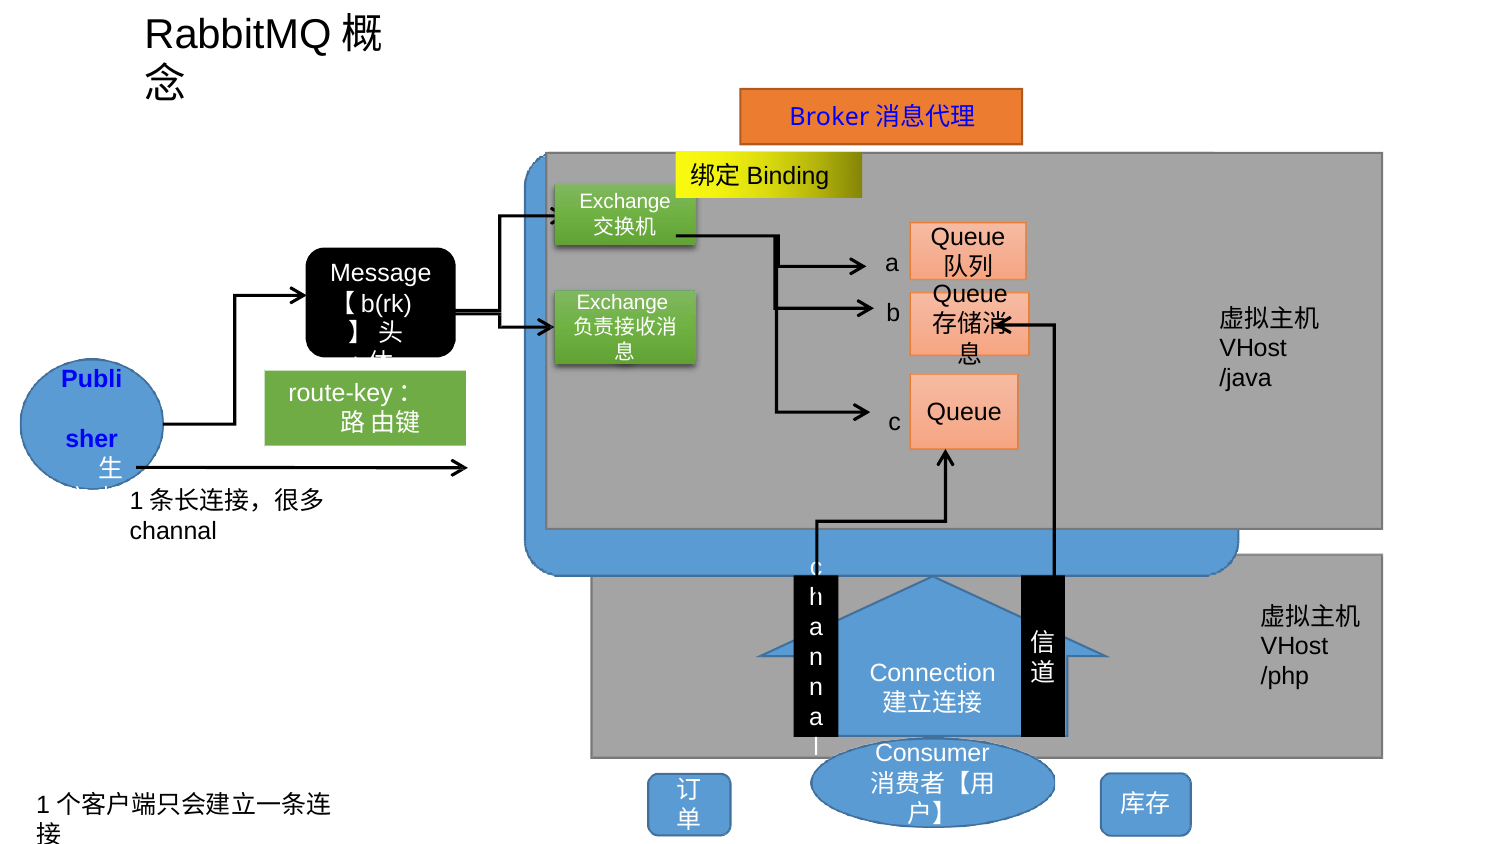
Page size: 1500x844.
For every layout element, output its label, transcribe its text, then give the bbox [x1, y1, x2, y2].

title RabbitMQ概念 [142, 5, 418, 149]
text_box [879, 221, 1027, 337]
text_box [646, 772, 732, 837]
text_box [998, 767, 1056, 828]
text_box 1个客户端只会建立一条连接 [33, 786, 352, 844]
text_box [162, 87, 1384, 577]
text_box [444, 221, 670, 337]
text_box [909, 291, 1030, 357]
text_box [909, 373, 1019, 450]
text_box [755, 574, 1111, 738]
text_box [19, 358, 1384, 760]
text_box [1099, 772, 1193, 838]
text_box [810, 767, 868, 828]
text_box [675, 152, 875, 422]
text_box 消费者【用 户】 [868, 767, 998, 828]
